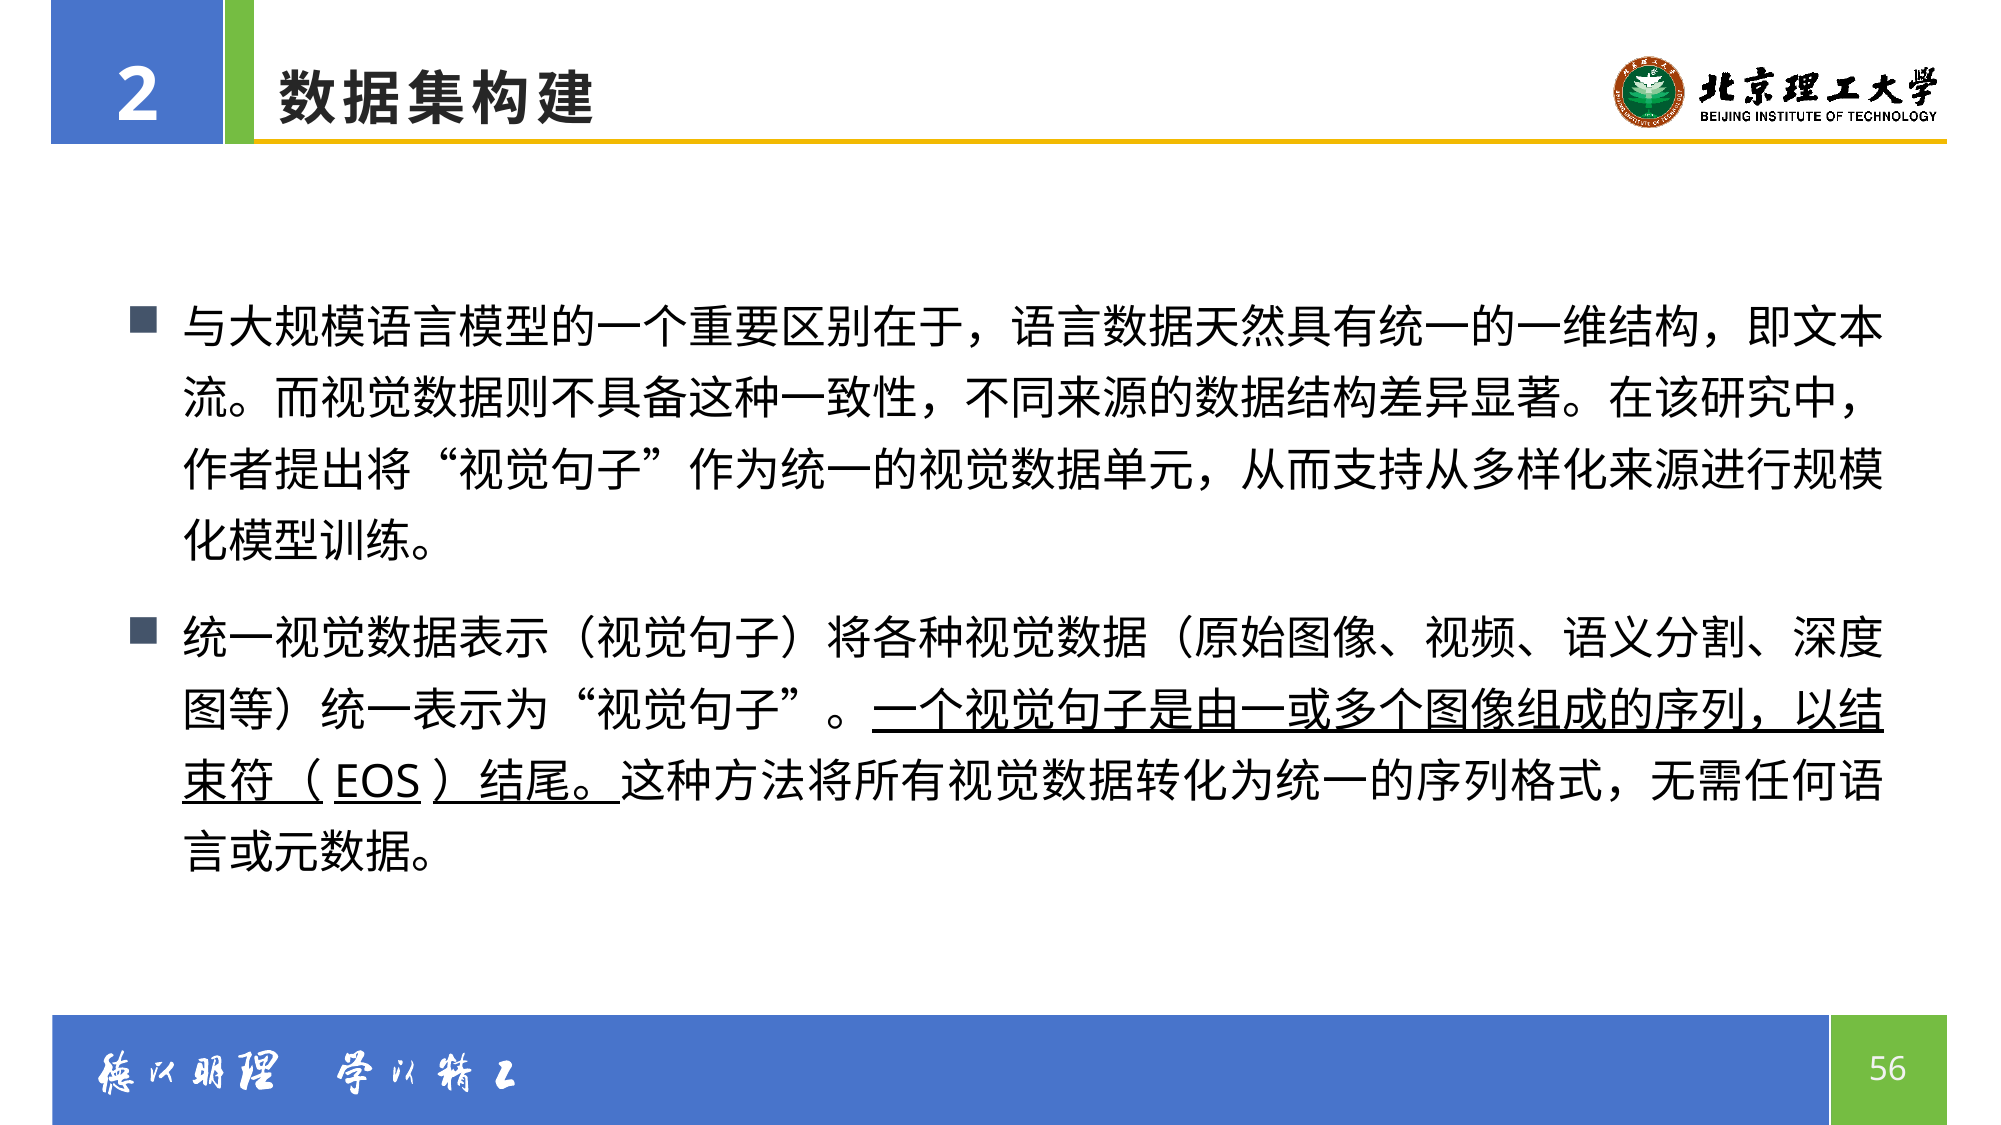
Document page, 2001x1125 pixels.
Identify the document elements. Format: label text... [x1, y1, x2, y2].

title 数据集构建 [263, 52, 1682, 139]
picture [1682, 56, 1937, 128]
text_box 2 [58, 38, 218, 144]
text_box 与大规模语言模型的一个重要区别在于，语言数据天然具有统一的一维结构，即文本流。而视觉数据则不具备这种一致性，不同来源的数据结构差异显著。在该研究中，作者提出将“视觉句子”作为统一的视觉数据单元，从而支持从多样化来源进行规模化模型训练。 统一视觉数据表示（视觉句子）将各种视觉数据（原始图像、视频、语义分割、深度图等）统一表示为“视觉句子”。一个视觉句子是由一或多个图像组成的序列，以结束符（EOS）结尾。这种方法将所有视觉数据转化为统一的序列格式，无需任何语言或元数据。 [111, 273, 1899, 886]
